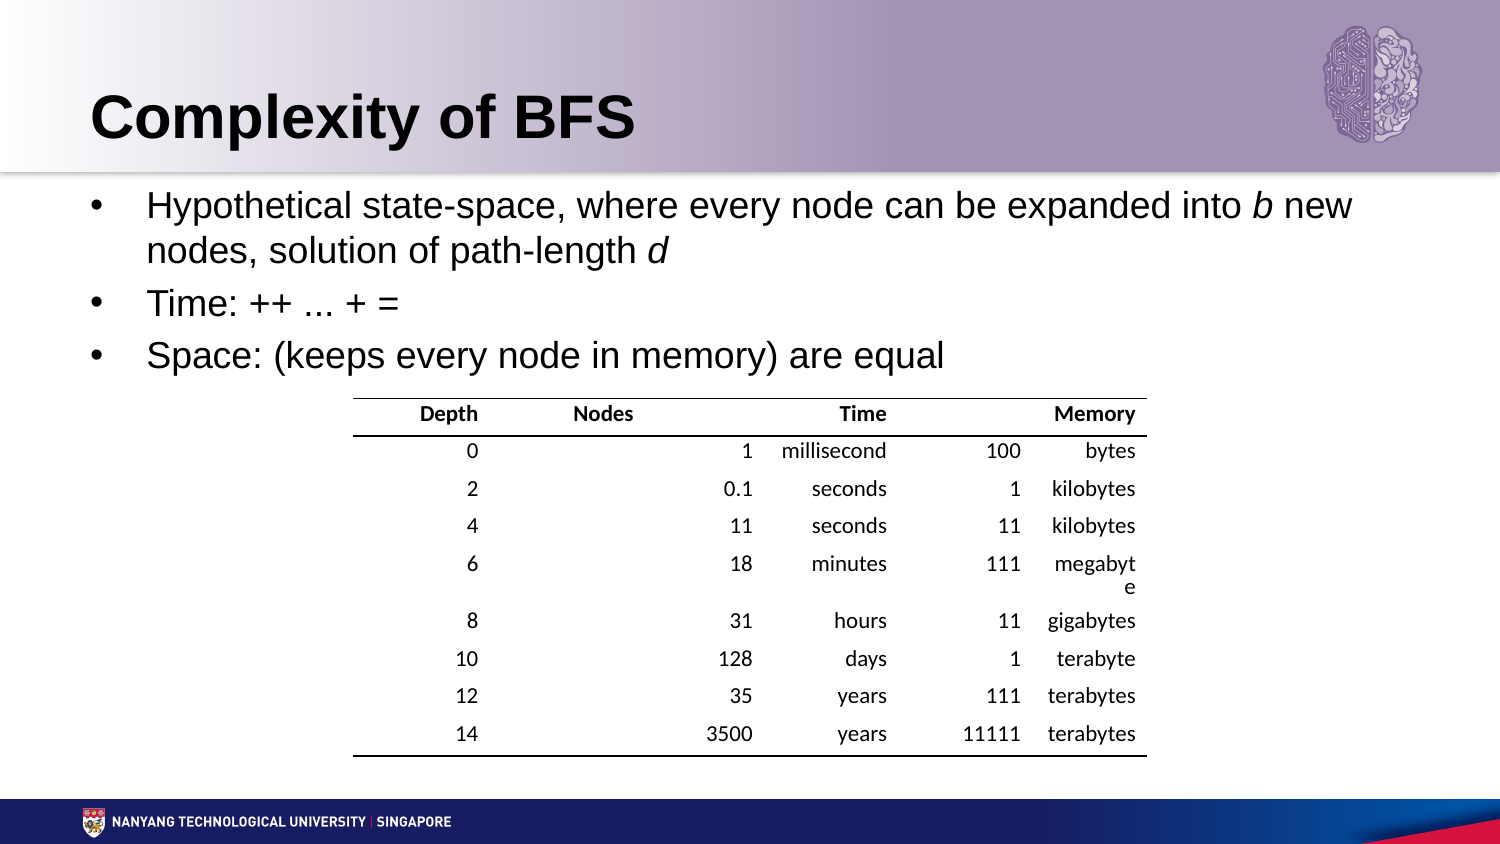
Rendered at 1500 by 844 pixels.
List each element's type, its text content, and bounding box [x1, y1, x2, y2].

picture [0, 799, 1500, 844]
title Complexity of BFS [75, 69, 1425, 159]
